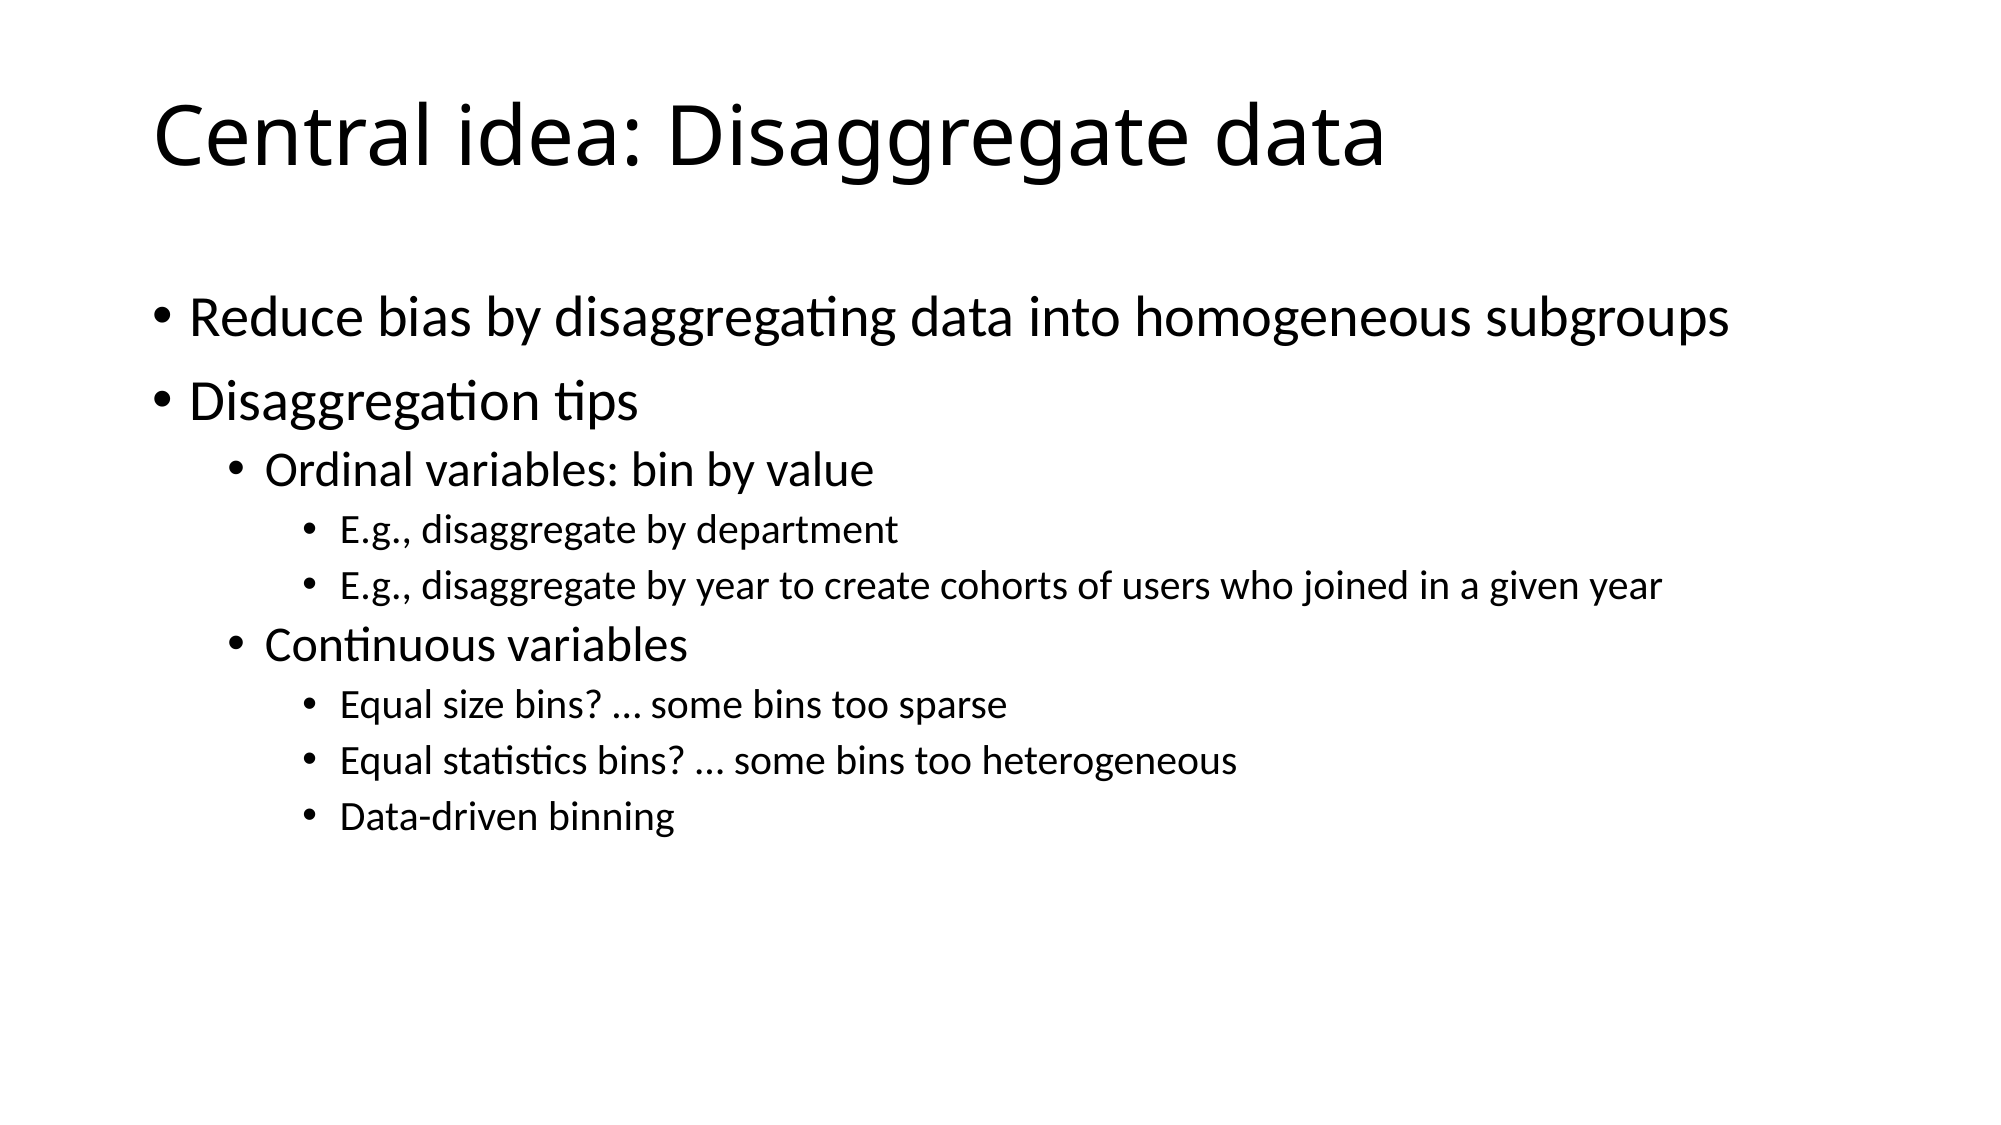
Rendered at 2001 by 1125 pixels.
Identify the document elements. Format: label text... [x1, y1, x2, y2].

list Reduce bias by disaggregating data into homogeneous subgroups Disaggregation tips Ordinal variables: bin by value E.g., disaggregate by department E.g., disaggregate by year to create cohorts of users who joined in a given year Continuous variables Equal size bins? … some bins too sparse Equal statistics bins? … some bins too heterogeneous Data-driven binning [137, 278, 1863, 1014]
title Central idea: Disaggregate data [137, 26, 1863, 245]
